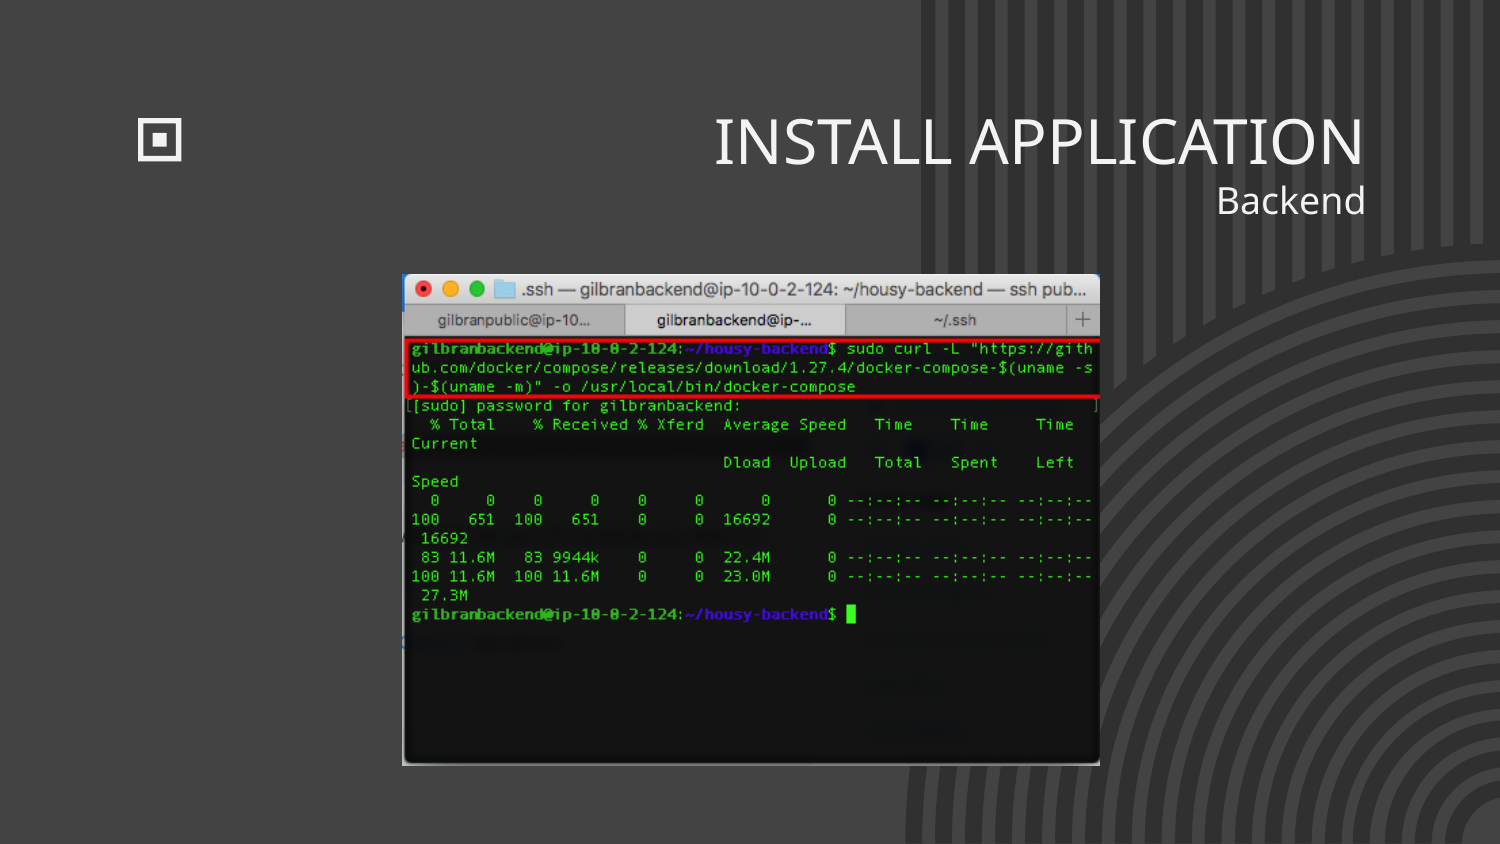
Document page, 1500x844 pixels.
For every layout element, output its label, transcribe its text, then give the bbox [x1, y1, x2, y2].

picture [402, 273, 1100, 766]
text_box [137, 117, 182, 162]
title INSTALL APPLICATION Backend [118, 87, 1382, 240]
